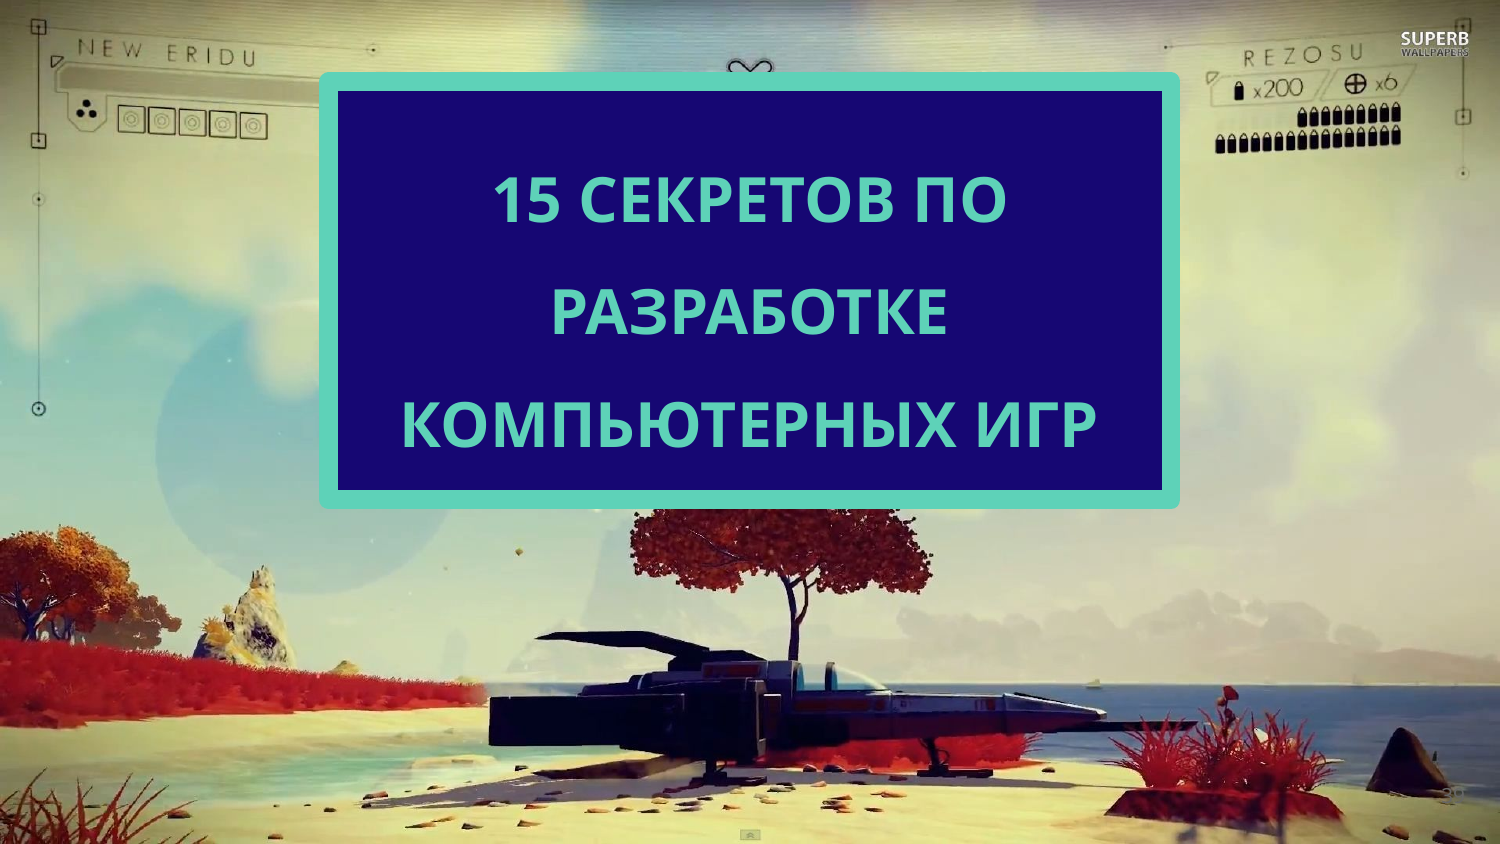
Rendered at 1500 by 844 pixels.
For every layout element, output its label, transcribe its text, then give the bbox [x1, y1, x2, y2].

text_box 15 СЕКРЕТОВ ПО РАЗРАБОТКЕ КОМПЬЮТЕРНЫХ ИГР [328, 81, 1171, 500]
picture [0, 0, 1500, 844]
slide_number 39 [1389, 764, 1480, 830]
